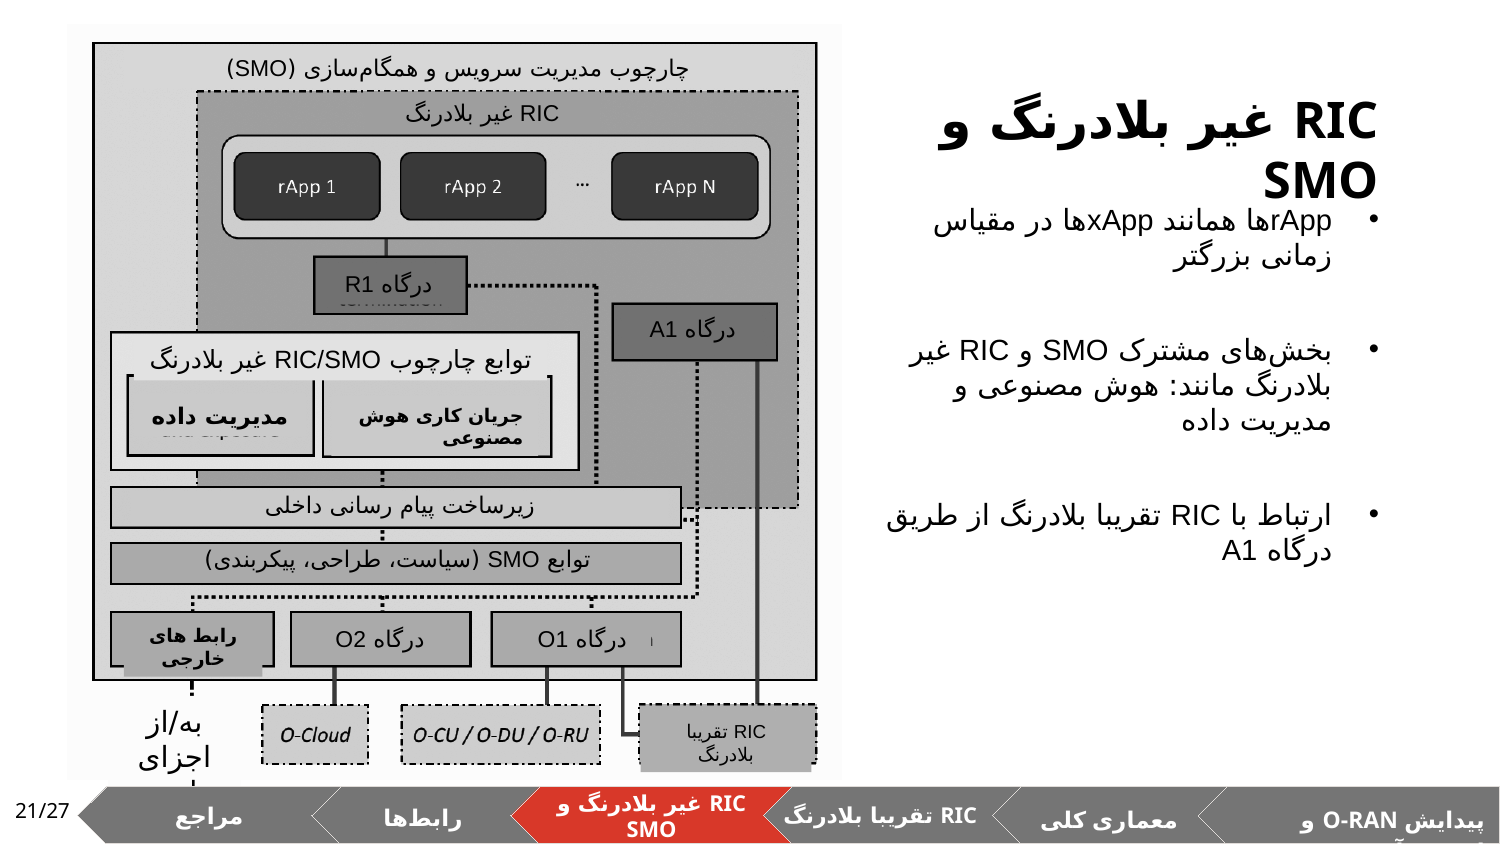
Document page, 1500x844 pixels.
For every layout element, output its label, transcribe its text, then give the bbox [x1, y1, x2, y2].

text_box رابط‌ها [313, 788, 538, 844]
text_box پیدایش O-RAN و اهمیت آن [1198, 786, 1500, 844]
text_box rAppها همانند xAppها در مقیاس زمانی بزرگتر بخش‌های مشترک SMO و RIC غیر بلادرنگ مانند: هوش مصنوعی و مدیریت داده ارتباط با RIC تقریبا بلادرنگ از طریق درگاه A1 [857, 193, 1394, 574]
slide_number 21/27 [0, 779, 90, 844]
title RIC غیر بلادرنگ و SMO [877, 72, 1394, 193]
text_box معماری کلی [994, 786, 1226, 844]
picture [66, 24, 842, 780]
text_box مراجع [77, 788, 341, 844]
text_box RIC غیر بلادرنگ و SMO [510, 788, 793, 844]
text_box RIC تقریبا بلادرنگ [765, 786, 1021, 844]
